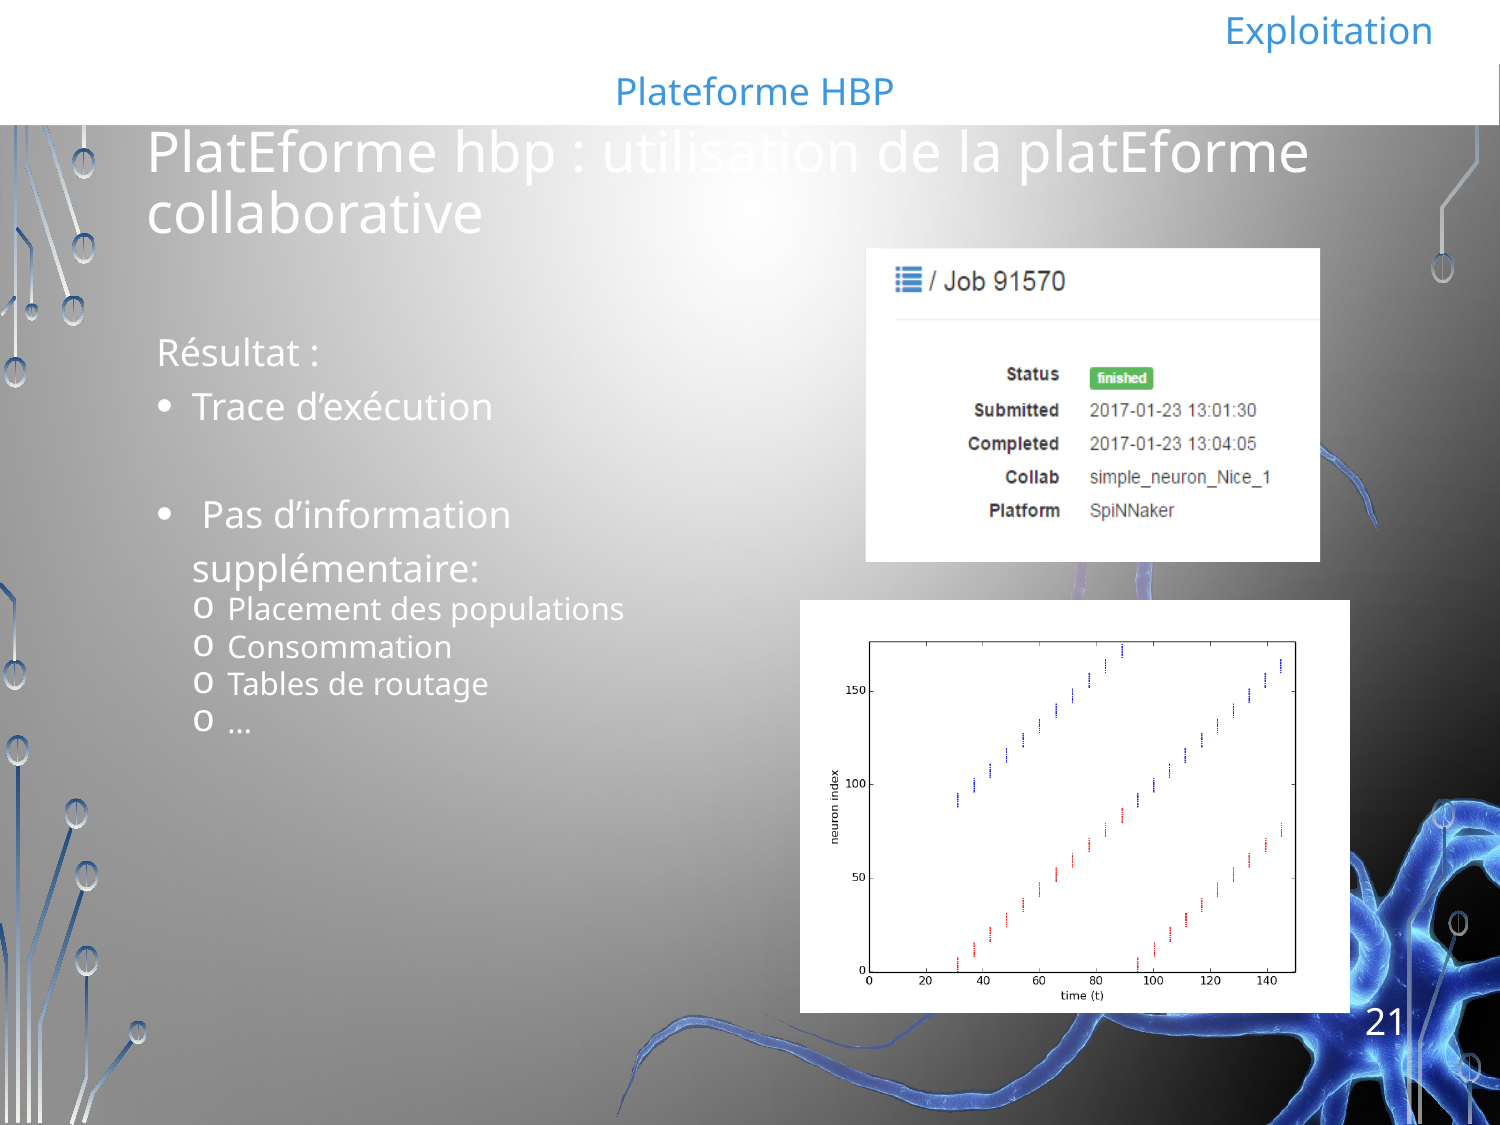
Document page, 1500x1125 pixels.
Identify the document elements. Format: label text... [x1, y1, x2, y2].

picture [65, 299, 73, 322]
picture [74, 299, 82, 322]
picture [16, 361, 24, 383]
picture [0, 126, 1500, 1125]
text_box Introduction Le Cerveau BrainScaleS SpiNNaker Exploitation Conclusion [0, 0, 1500, 60]
picture [15, 663, 23, 686]
picture [84, 152, 92, 175]
text_box PyNN Émulateurs Plateforme HBP [0, 60, 1500, 121]
picture [7, 361, 15, 383]
picture [78, 950, 86, 972]
picture [1443, 256, 1451, 279]
text_box Résultat : Trace d’exécution Pas d’information supplémentaire: Placement des populations Consommation Tables de routage … [141, 321, 742, 903]
picture [84, 237, 92, 260]
picture [87, 949, 95, 972]
picture [1434, 256, 1442, 280]
picture [6, 664, 14, 686]
picture [75, 237, 83, 259]
picture [75, 152, 83, 174]
text_box PlatEforme hbp : utilisation de la platEforme collaborative [131, 146, 1350, 223]
text_box <numéro> [1350, 993, 1445, 1054]
